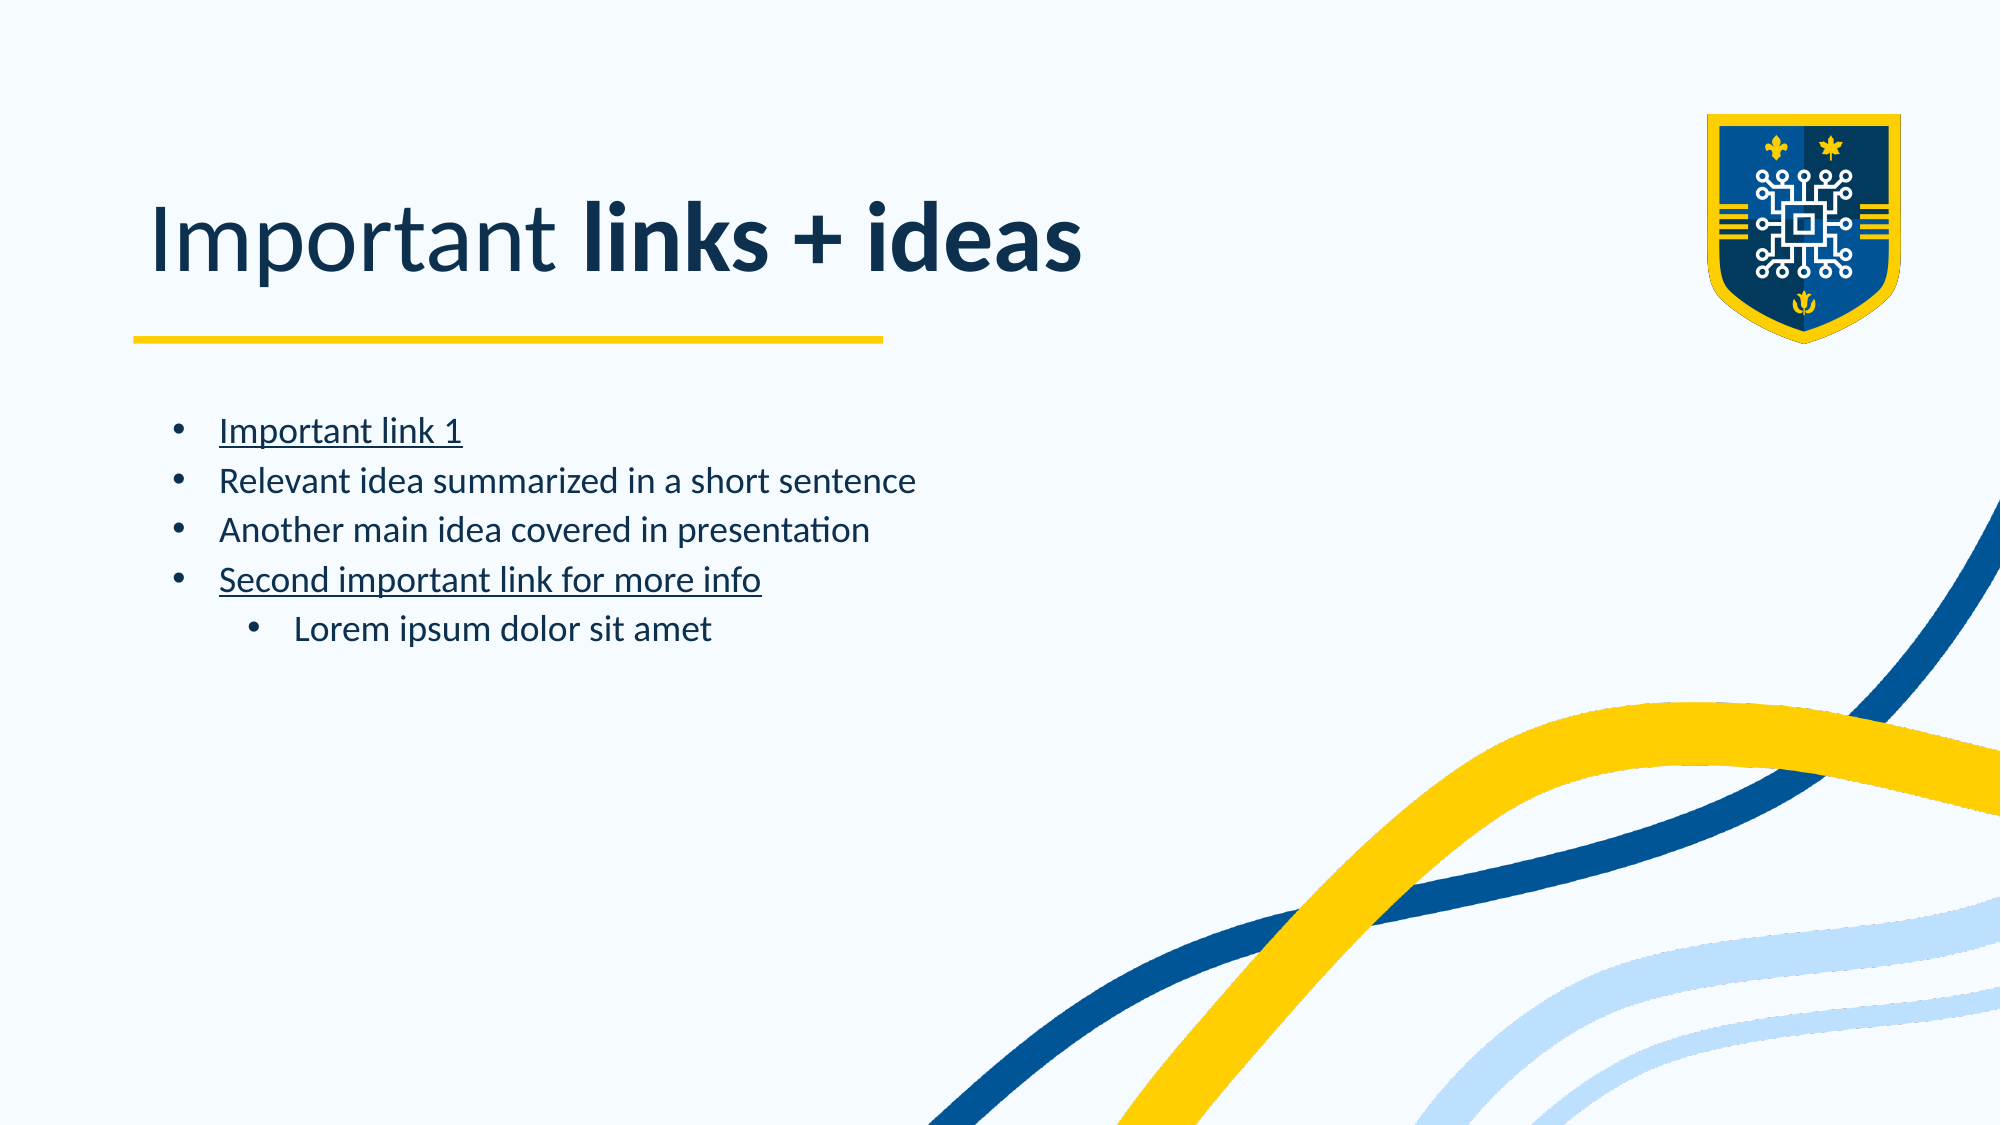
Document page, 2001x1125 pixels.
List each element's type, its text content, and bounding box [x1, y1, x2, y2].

picture [716, 108, 2000, 1125]
text_box Important links + ideas [133, 163, 1584, 299]
text_box [132, 335, 716, 345]
text_box Important link 1 Relevant idea summarized in a short sentence Another main idea covered in presentation Second important link for more info Lorem ipsum dolor sit amet [157, 394, 716, 657]
